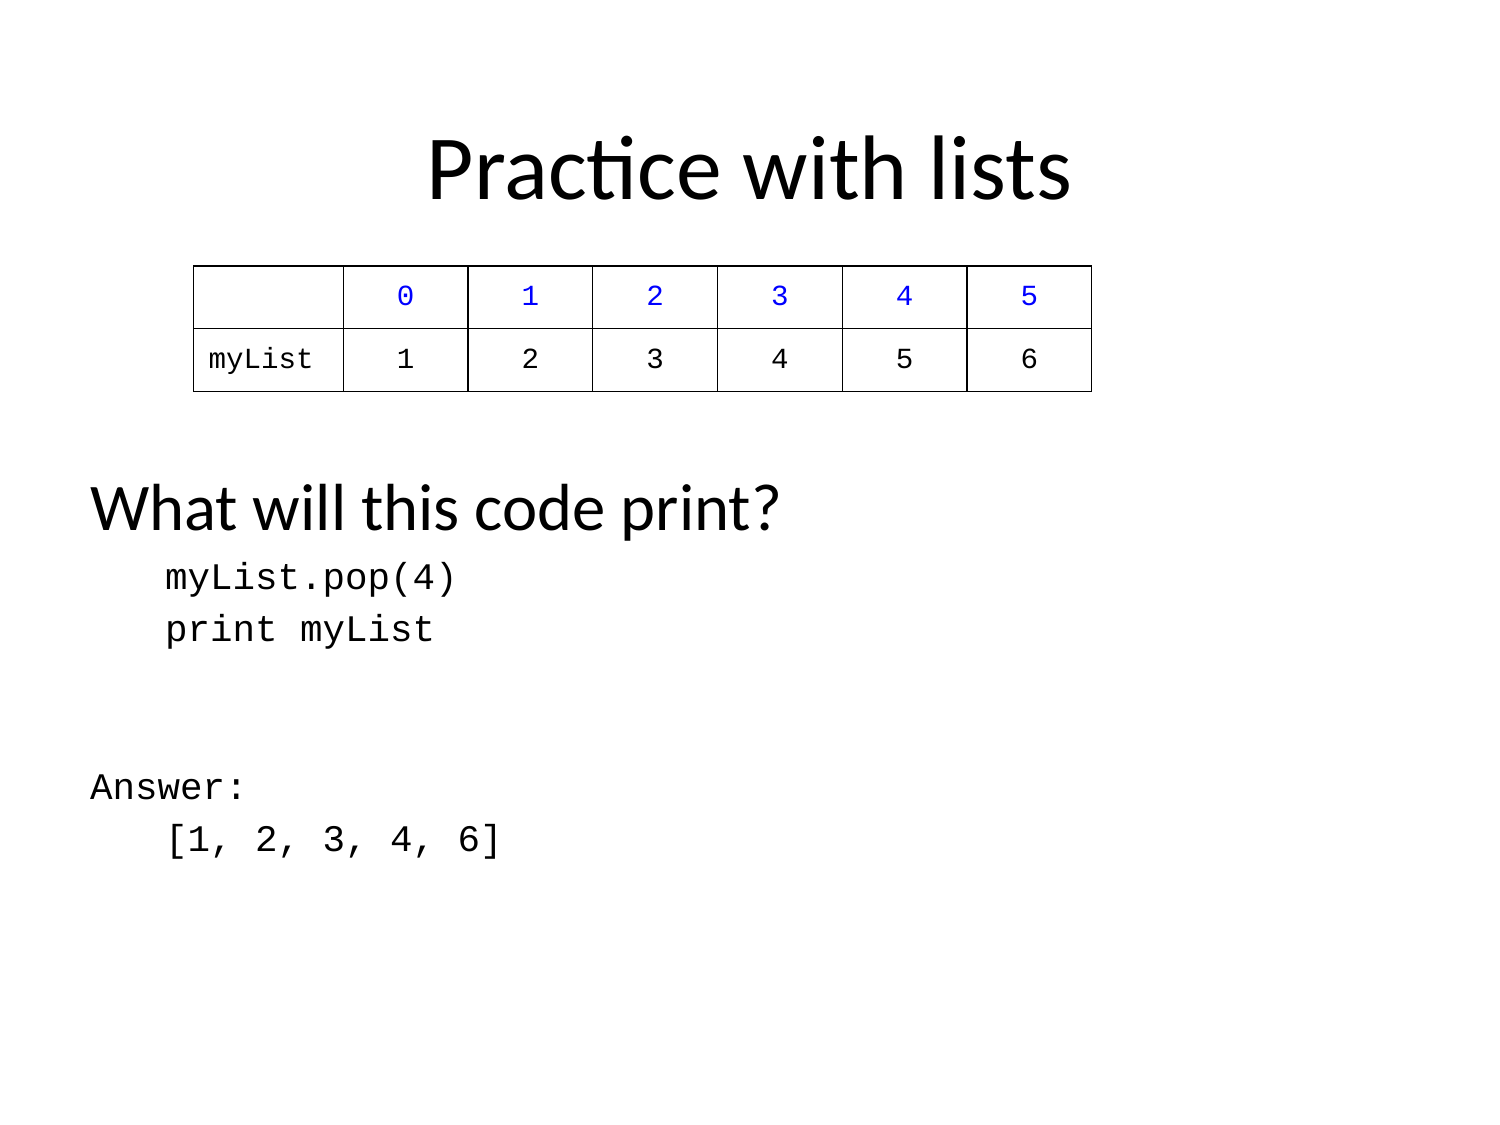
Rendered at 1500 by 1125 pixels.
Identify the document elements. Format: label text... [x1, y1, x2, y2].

table_cell 3 [593, 329, 717, 391]
list What will this code print? myList.pop(4) print myList Answer: [1, 2, 3, 4, 6] [75, 262, 1425, 1005]
table_cell 6 [968, 329, 1091, 391]
table_header 1 [469, 267, 592, 328]
table_cell 2 [469, 329, 592, 391]
table_header [194, 267, 343, 328]
table_header 0 [344, 267, 467, 328]
table_cell 5 [843, 329, 966, 391]
title Practice with lists [75, 45, 1425, 233]
table_header 4 [843, 267, 966, 328]
table_cell 1 [344, 329, 467, 391]
table_header 3 [718, 267, 842, 328]
table_cell myList [194, 329, 343, 391]
table_cell 4 [718, 329, 842, 391]
table_header 5 [968, 267, 1091, 328]
table_header 2 [593, 267, 717, 328]
